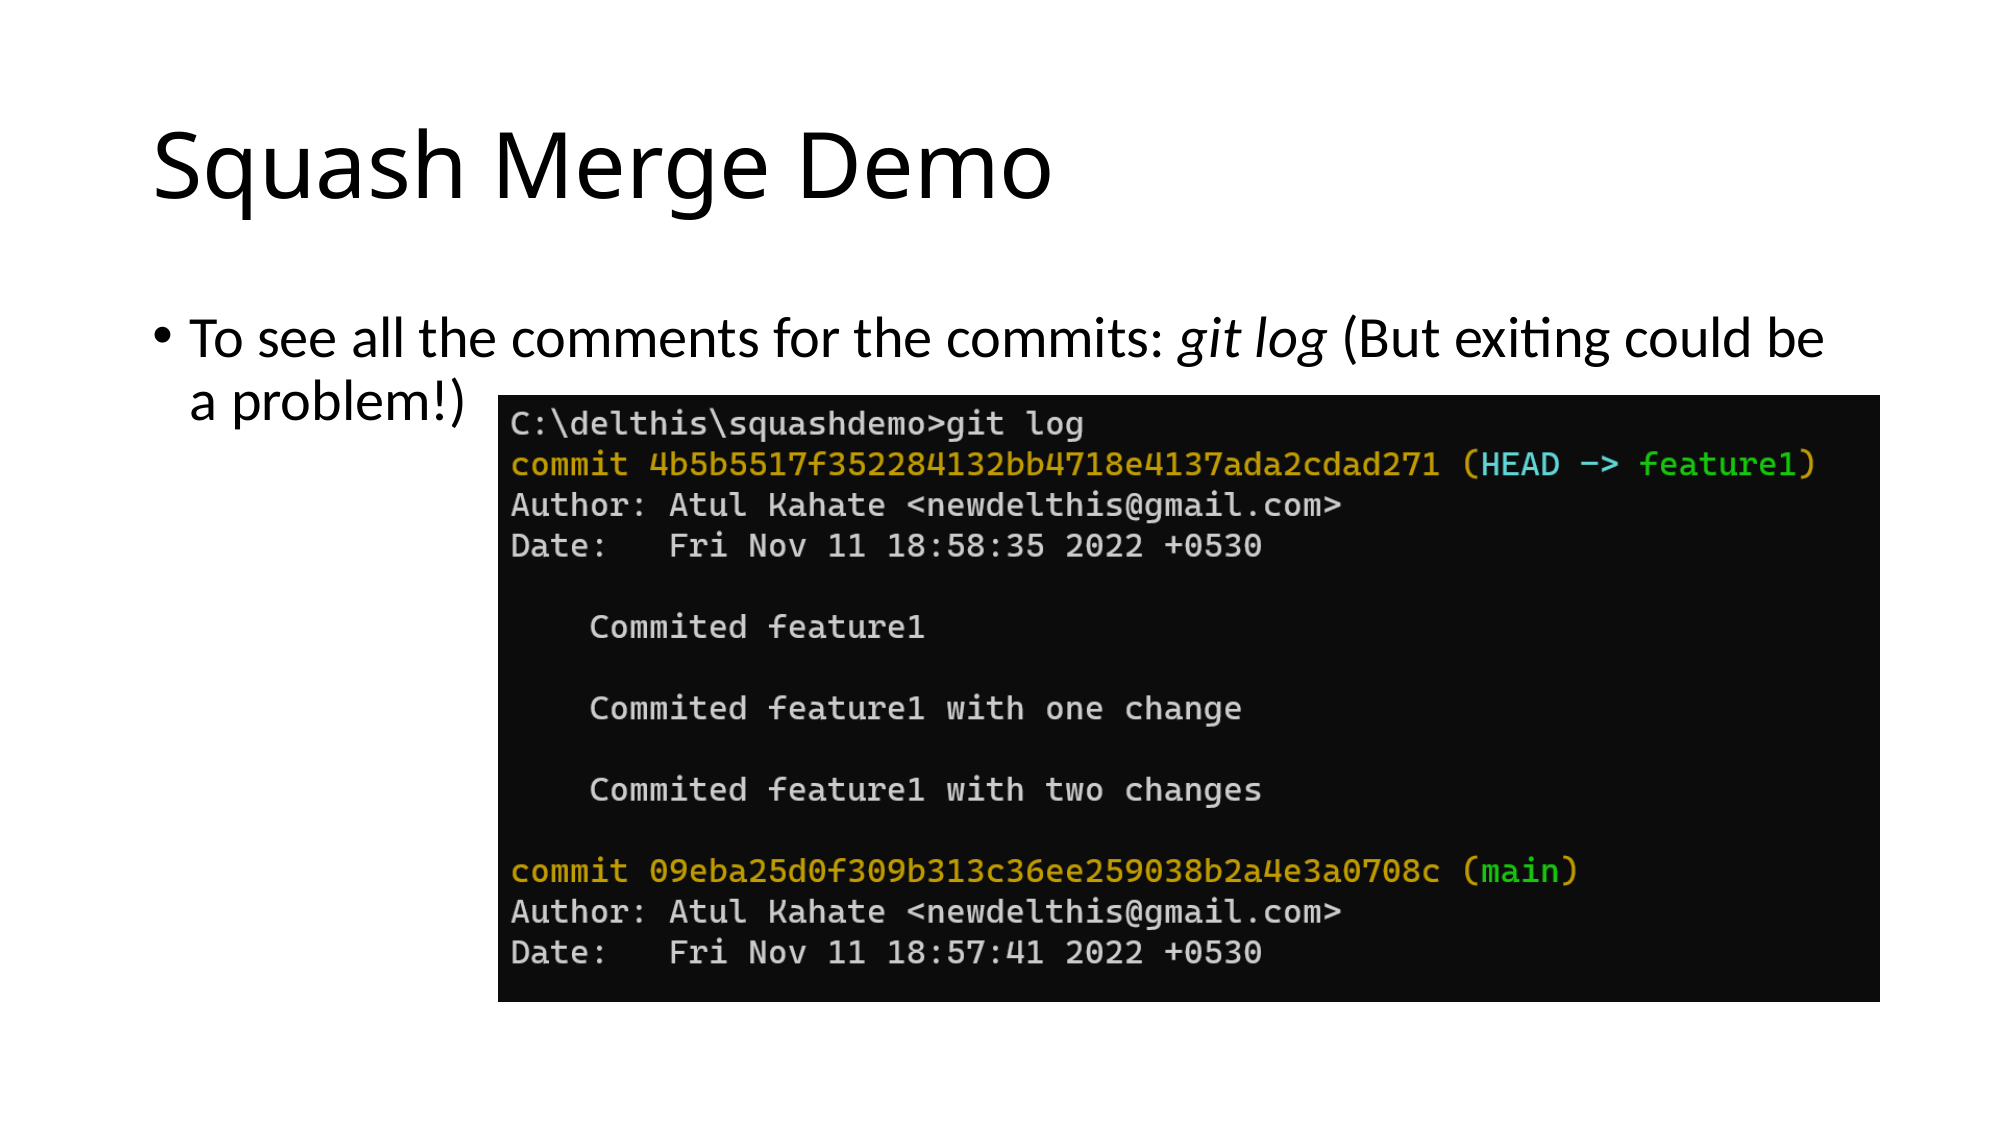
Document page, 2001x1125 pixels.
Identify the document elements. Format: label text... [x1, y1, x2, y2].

picture [498, 395, 1880, 1002]
list To see all the comments for the commits: git log (But exiting could be a problem!) [137, 299, 1863, 1014]
title Squash Merge Demo [137, 59, 1863, 278]
